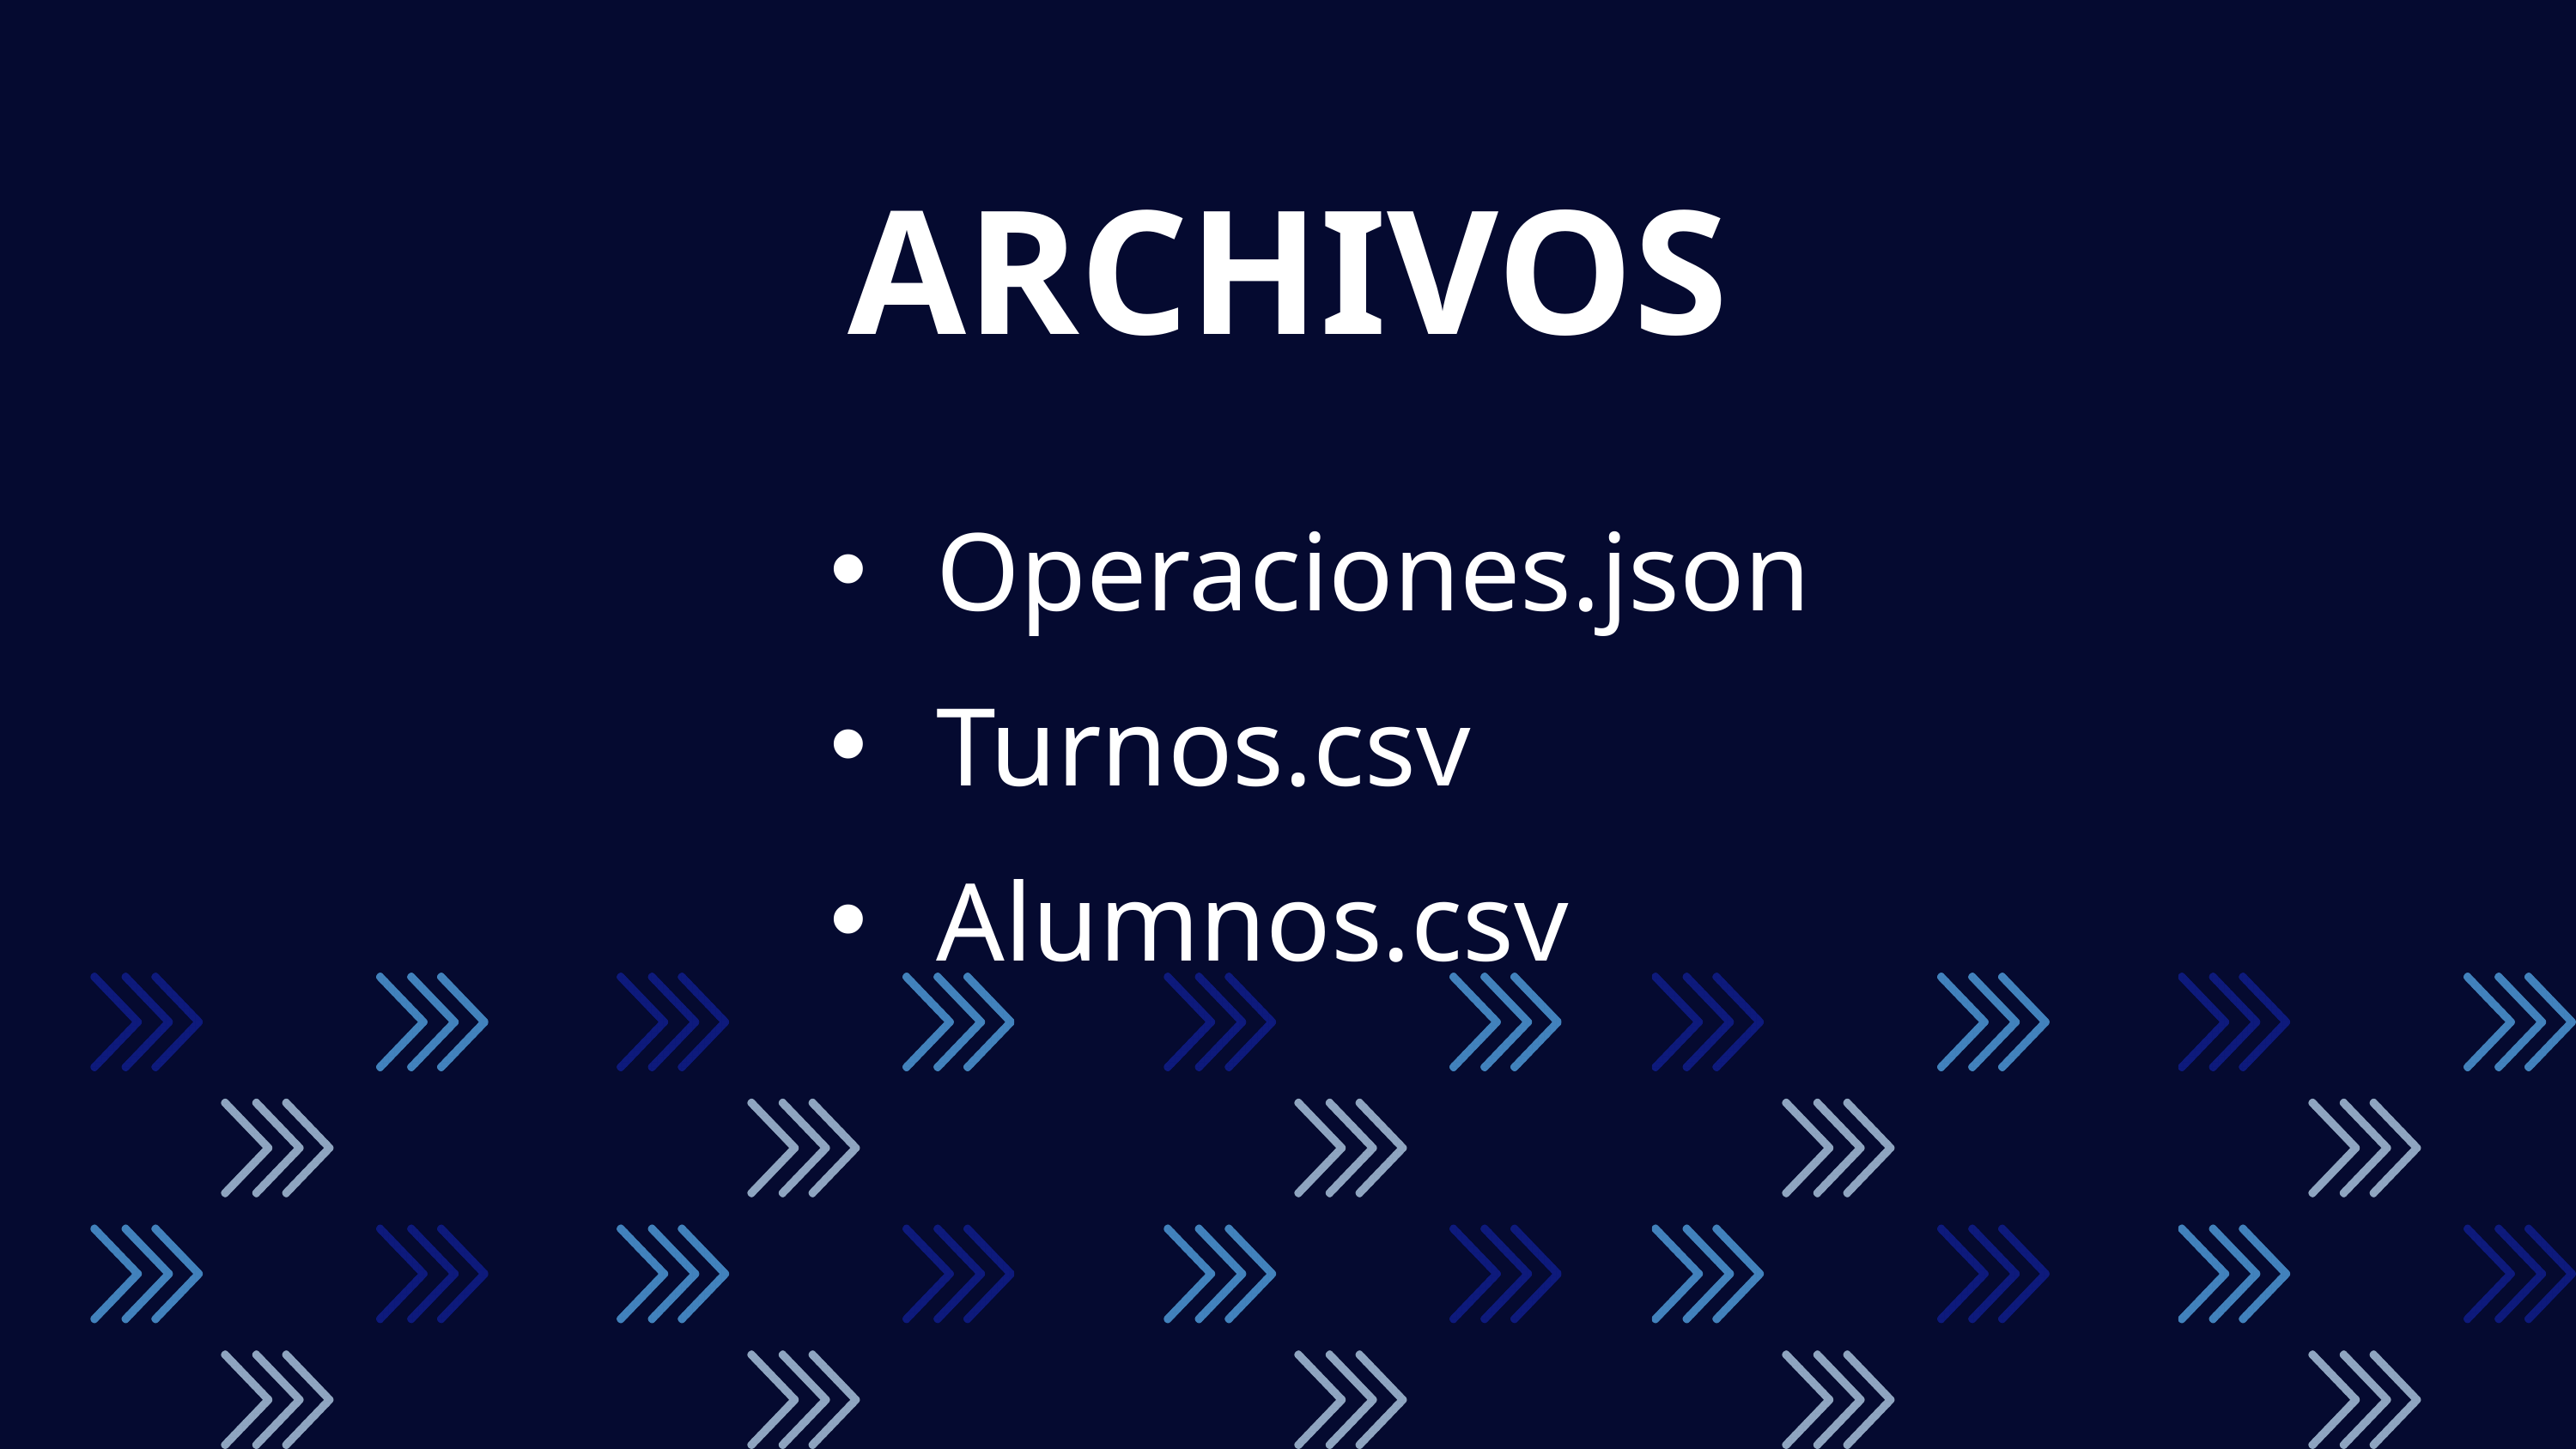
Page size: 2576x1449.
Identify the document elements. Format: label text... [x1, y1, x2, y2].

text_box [90, 973, 2576, 1449]
text_box Operaciones.json Turnos.csv Alumnos.csv [723, 456, 1852, 973]
text_box ARCHIVOS [844, 118, 1732, 369]
